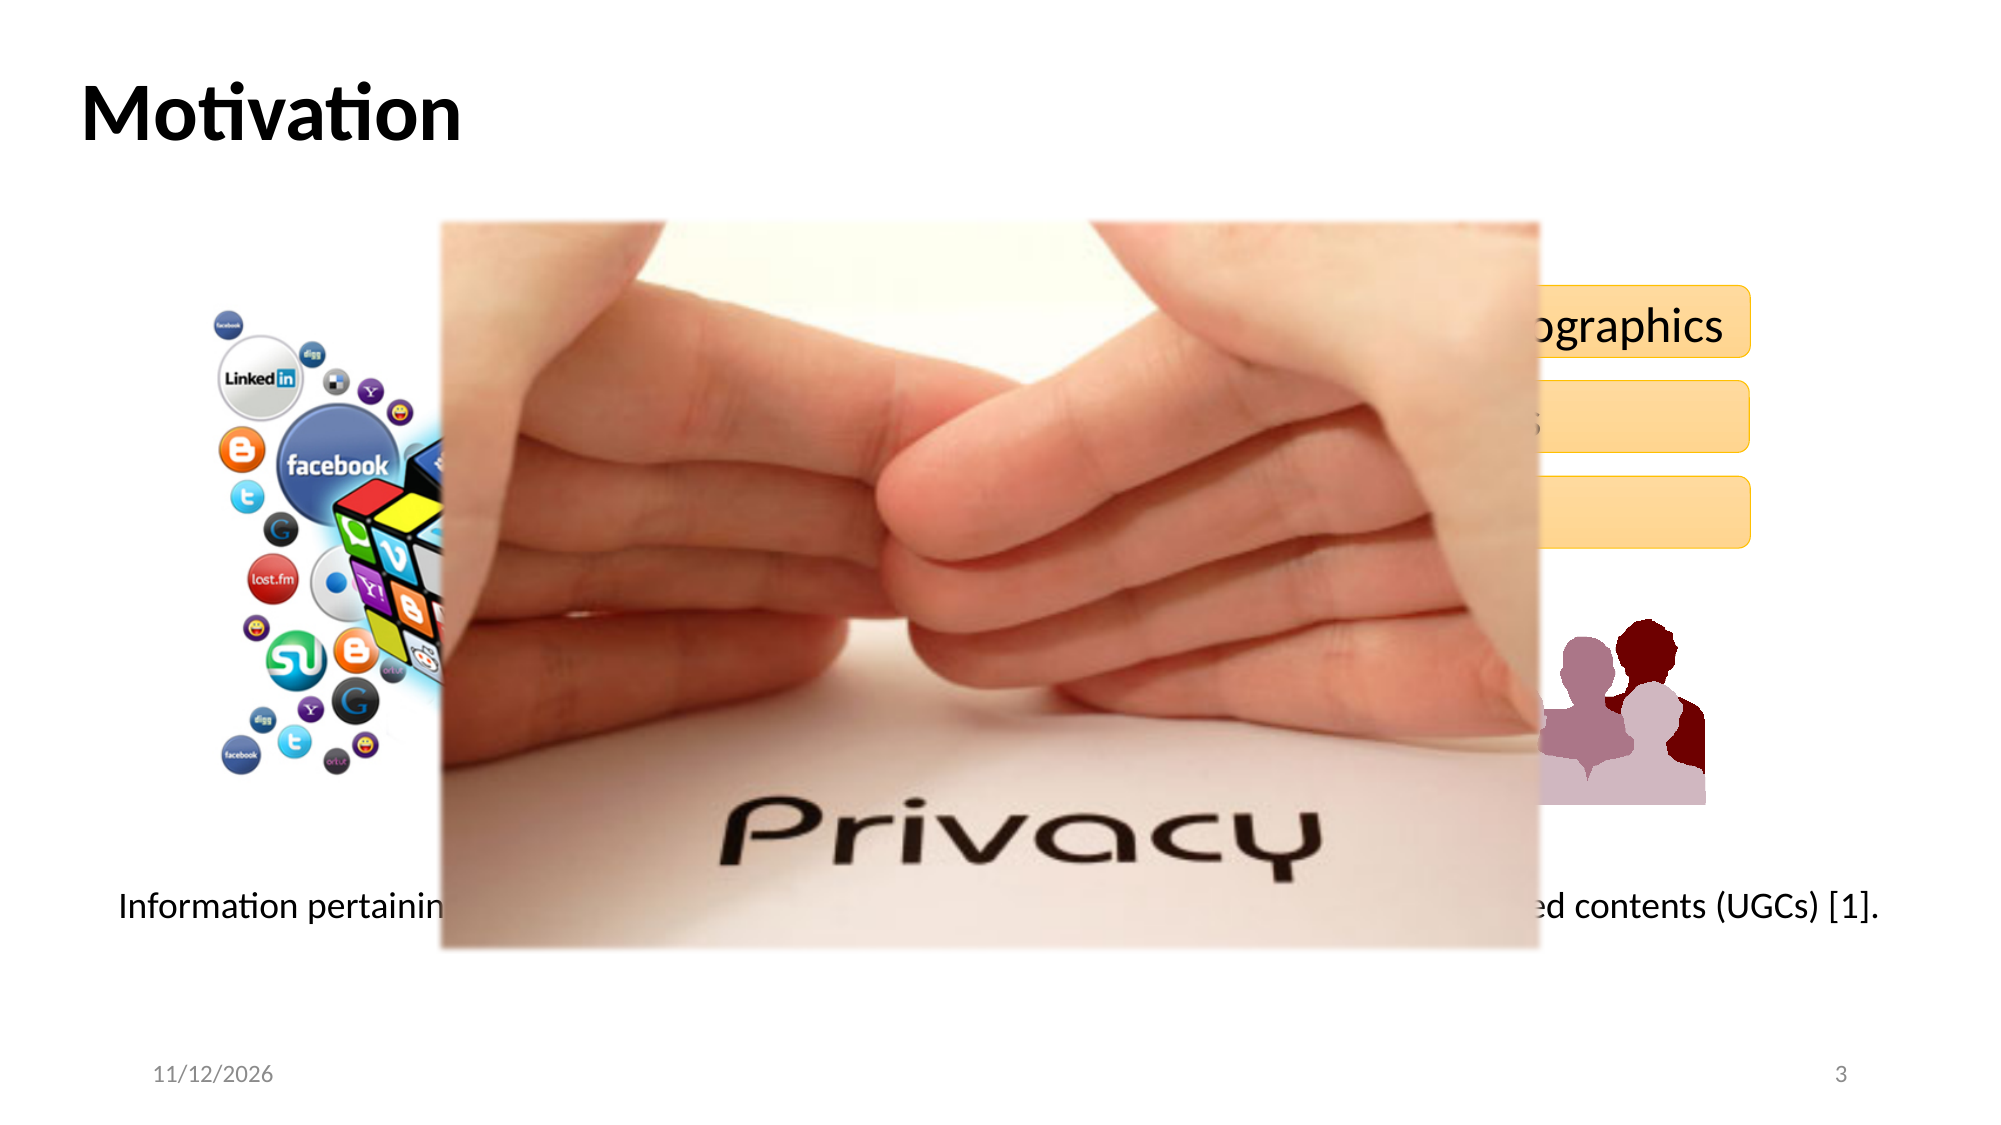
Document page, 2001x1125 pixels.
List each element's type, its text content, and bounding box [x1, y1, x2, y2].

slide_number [137, 1042, 588, 1103]
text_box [1545, 476, 1751, 557]
text_box Motivation [59, 49, 1641, 165]
text_box Information pertaining to users themselves accounts for up to 66% of the entire user generated contents (UGCs) [1]. [103, 874, 436, 934]
picture [175, 217, 1706, 954]
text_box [1545, 379, 1750, 456]
text_box Information pertaining to users themselves accounts for up to 66% of the entire user generated contents (UGCs) [1]. [1545, 874, 2000, 934]
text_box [1545, 285, 1751, 362]
slide_number 3 [1412, 1042, 1863, 1103]
